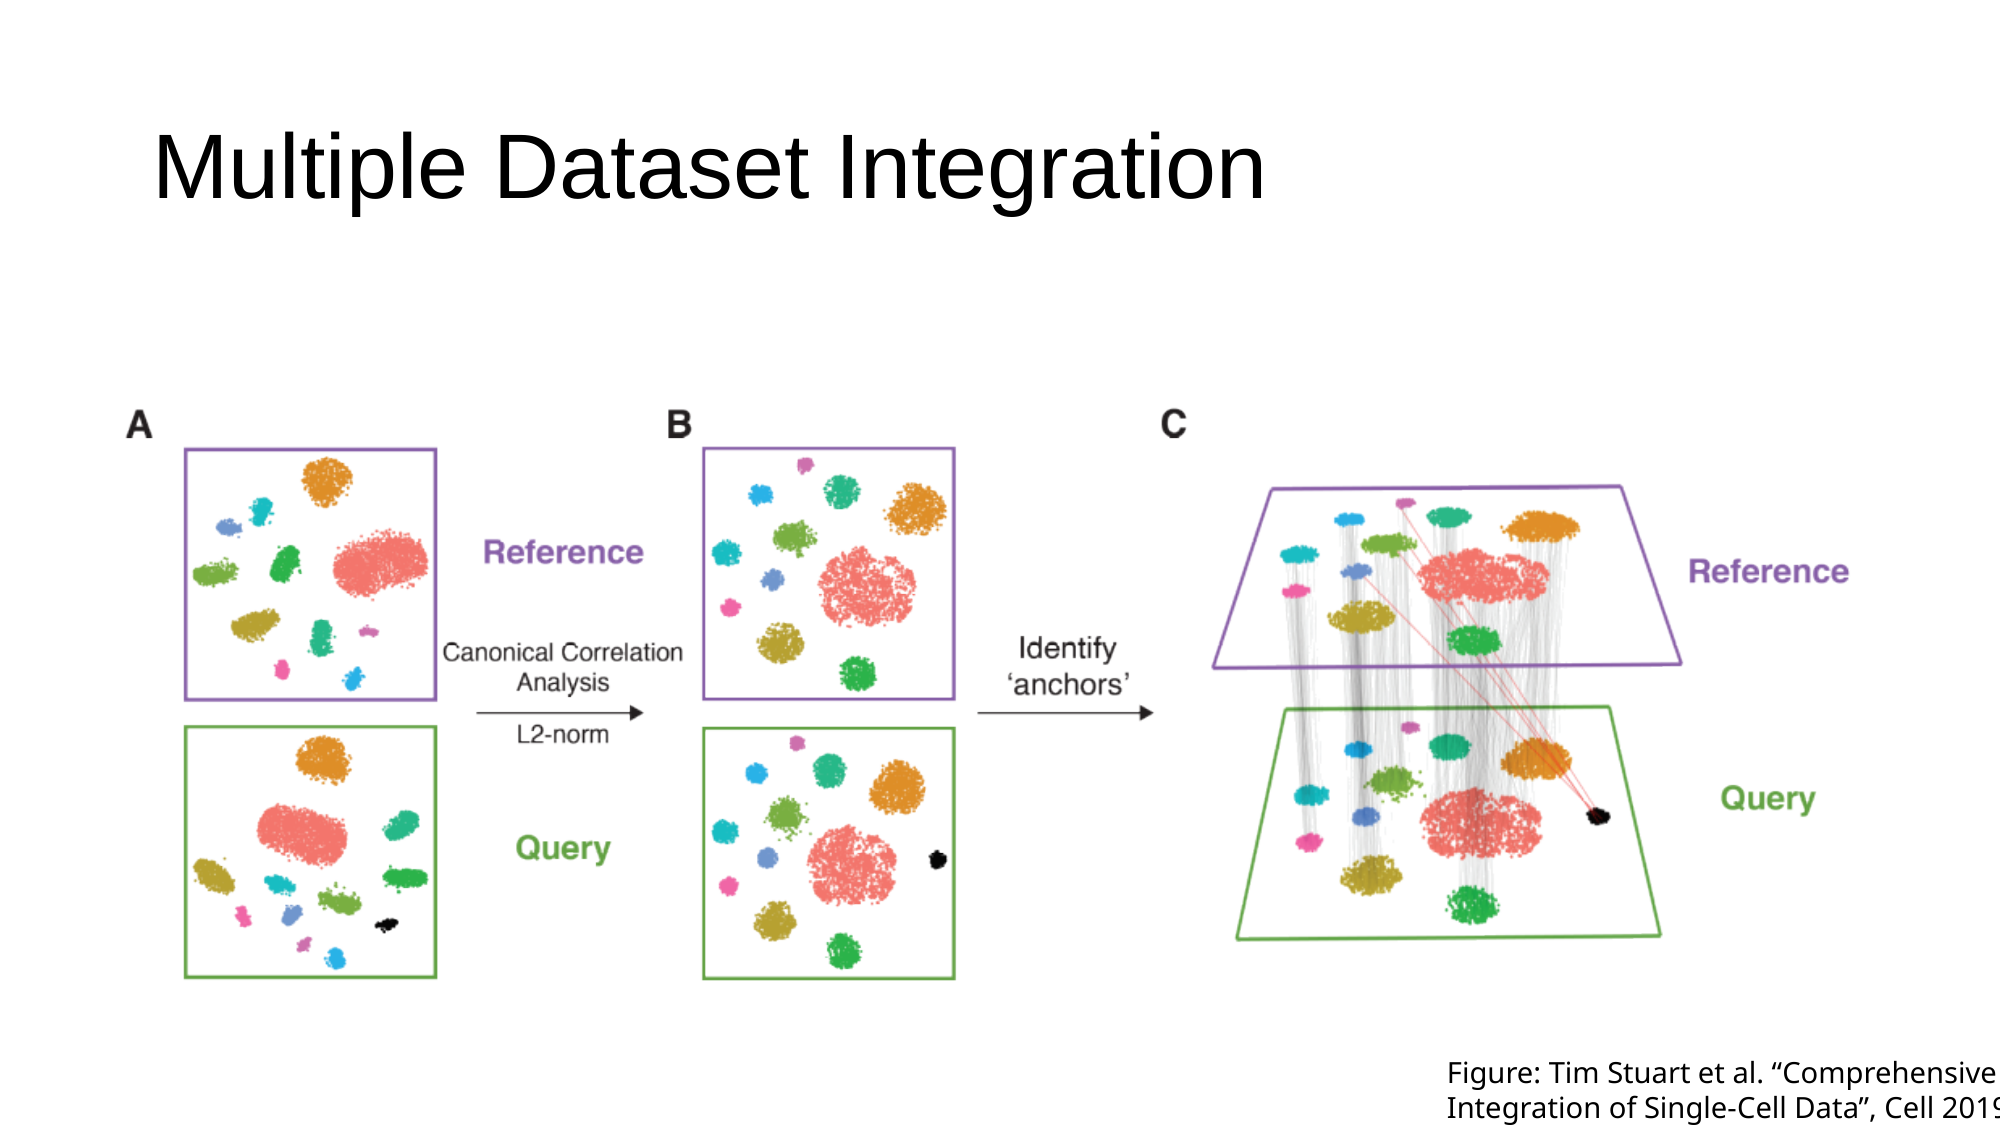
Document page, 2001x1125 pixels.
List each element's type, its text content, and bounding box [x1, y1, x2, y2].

picture [0, 335, 1986, 989]
title Multiple Dataset Integration [137, 59, 1863, 278]
text_box Figure: Tim Stuart et al. “Comprehensive Integration of Single-Cell Data”, Cell 2019 [1432, 1046, 2000, 1125]
